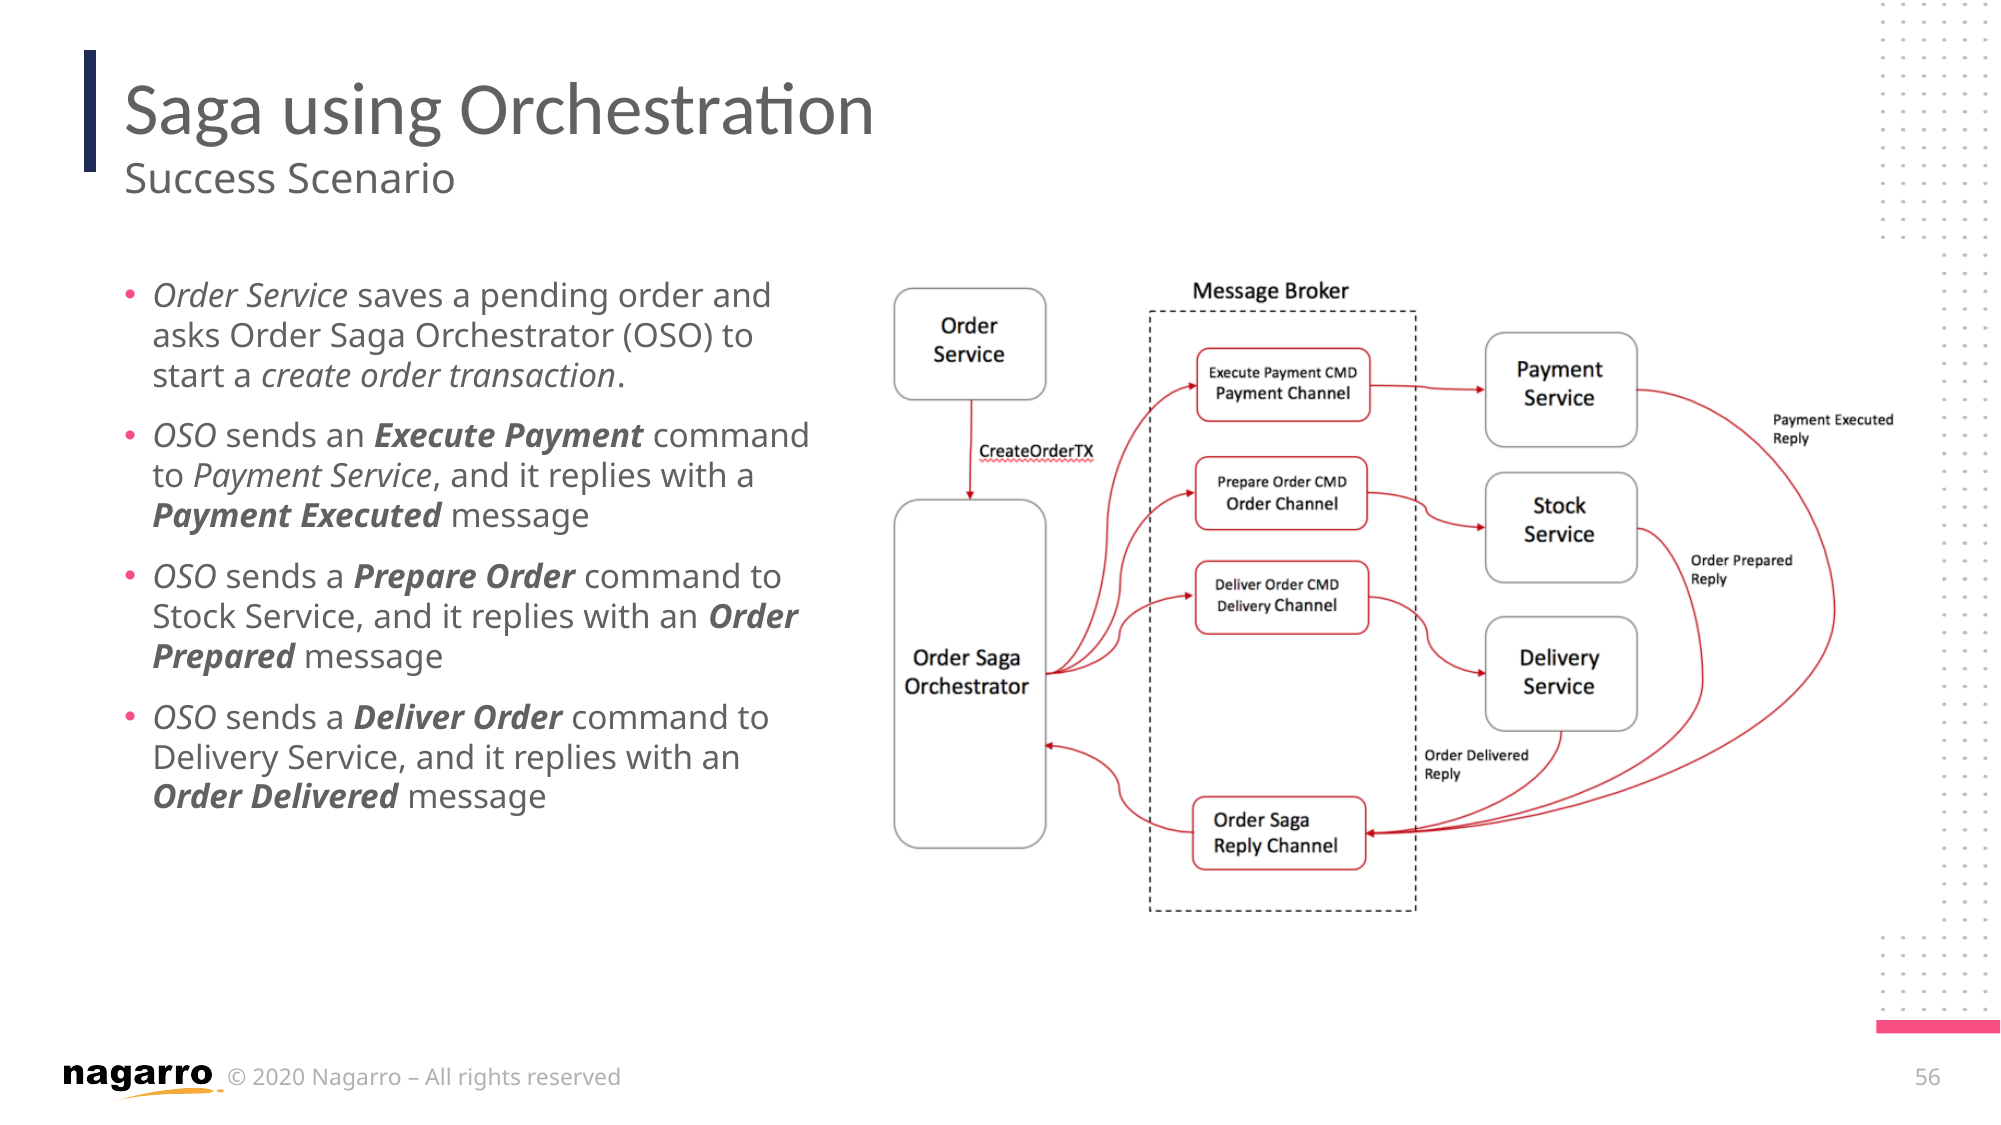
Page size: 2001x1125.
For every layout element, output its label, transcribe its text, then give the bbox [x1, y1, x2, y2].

picture [64, 1065, 224, 1102]
list Success Scenario [109, 144, 1814, 211]
title Saga using Orchestration [109, 62, 1814, 144]
list Order Service saves a pending order and asks Order Saga Orchestrator (OSO) to start a create order transaction. OSO sends an Execute Payment command to Payment Service, and it replies with a Payment Executed message OSO sends a Prepare Order command to Stock Service, and it replies with an Order Prepared message OSO sends a Deliver Order command to Delivery Service, and it replies with an Order Delivered message [109, 266, 838, 973]
picture [812, 0, 2000, 1020]
